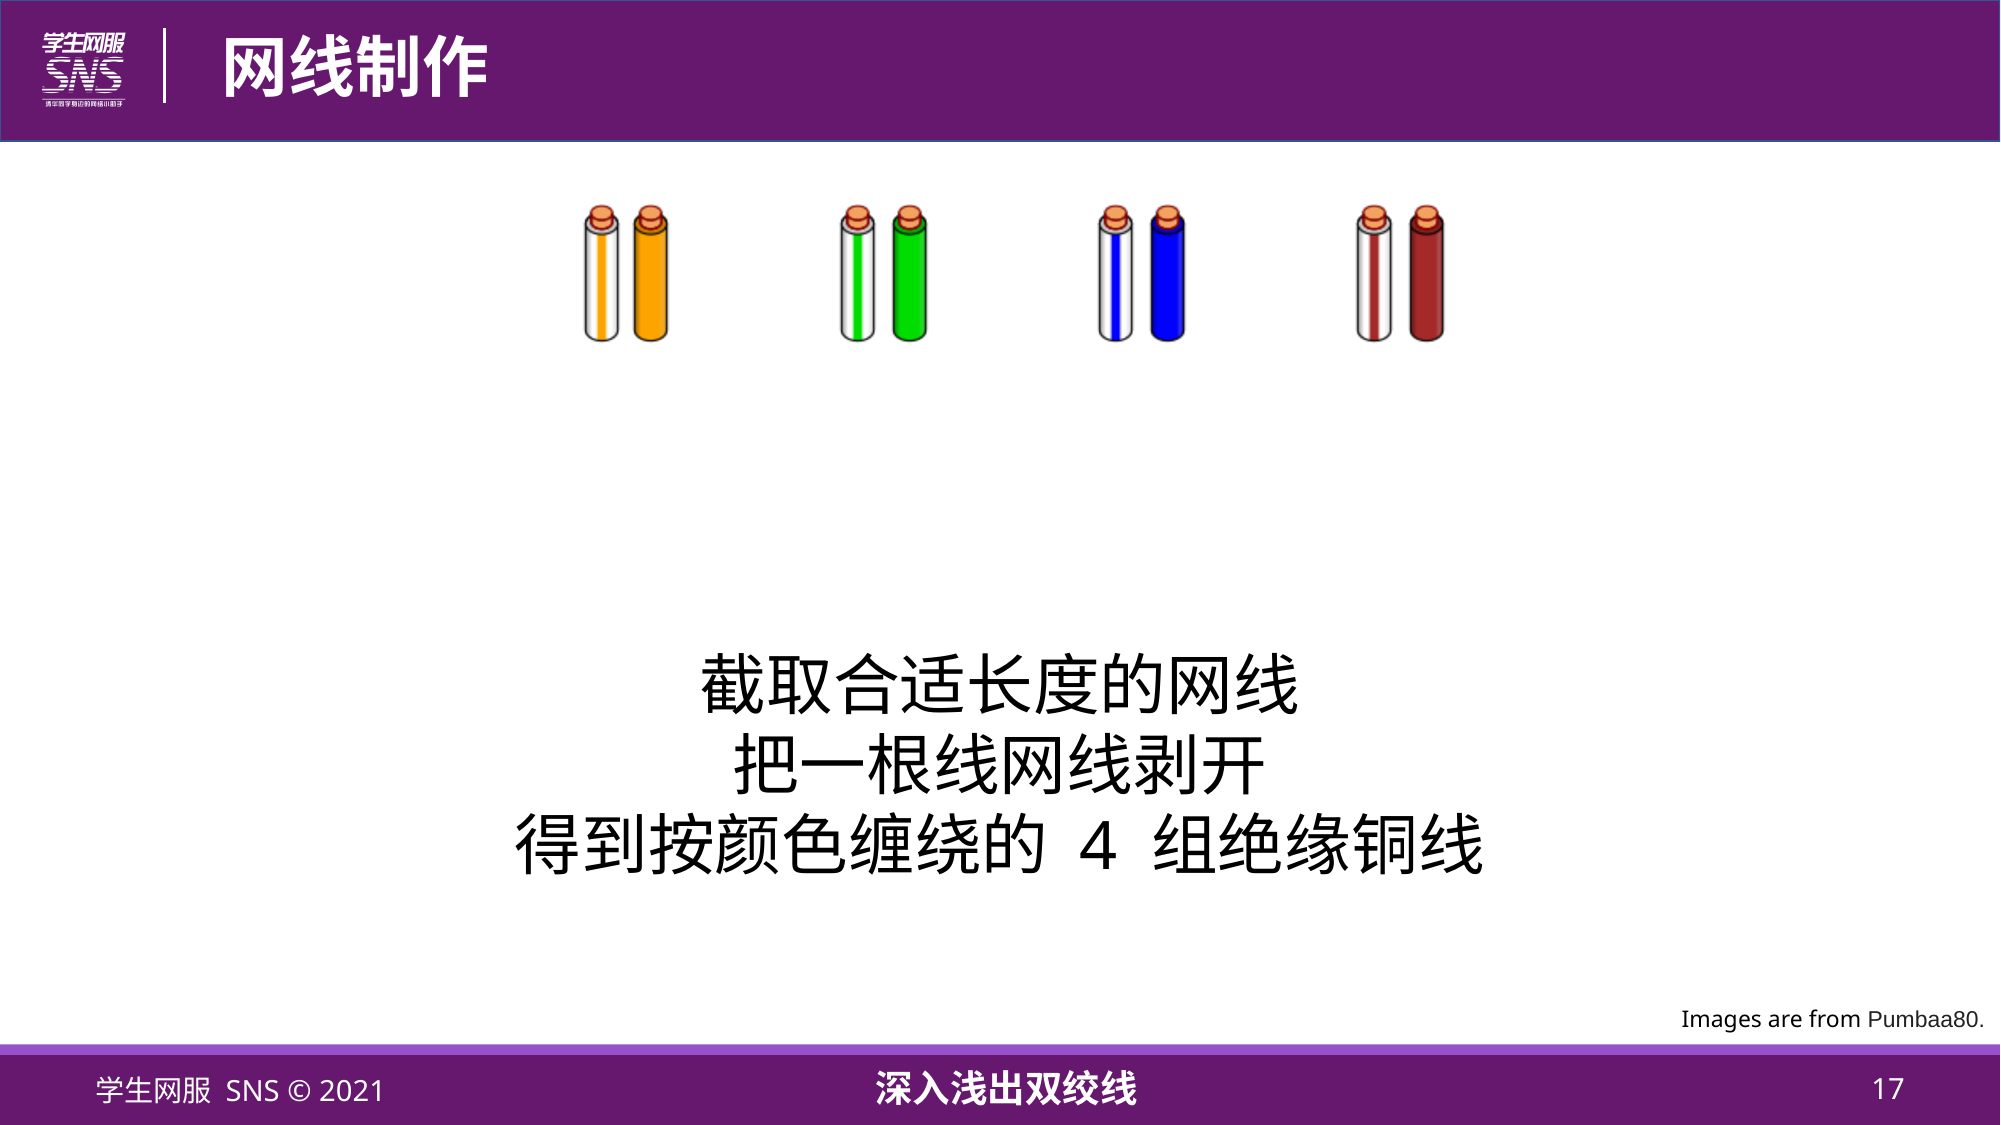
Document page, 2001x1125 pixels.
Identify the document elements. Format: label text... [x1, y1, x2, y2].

footer 学生网服 SNS © 2021 [80, 1055, 433, 1125]
picture [1045, 205, 1238, 345]
list 深入浅出双绞线 [596, 1055, 1417, 1125]
text_box 截取合适长度的网线 把一根线网线剥开 得到按颜色缠绕的 4 组绝缘铜线 [408, 635, 1592, 890]
picture [787, 205, 980, 345]
text_box Images are from Pumbaa80. [612, 997, 2000, 1040]
picture [30, 16, 138, 124]
title 网线制作 [207, 16, 1863, 124]
picture [1303, 205, 1497, 345]
slide_number 17 [1816, 1055, 1920, 1125]
picture [530, 205, 721, 345]
